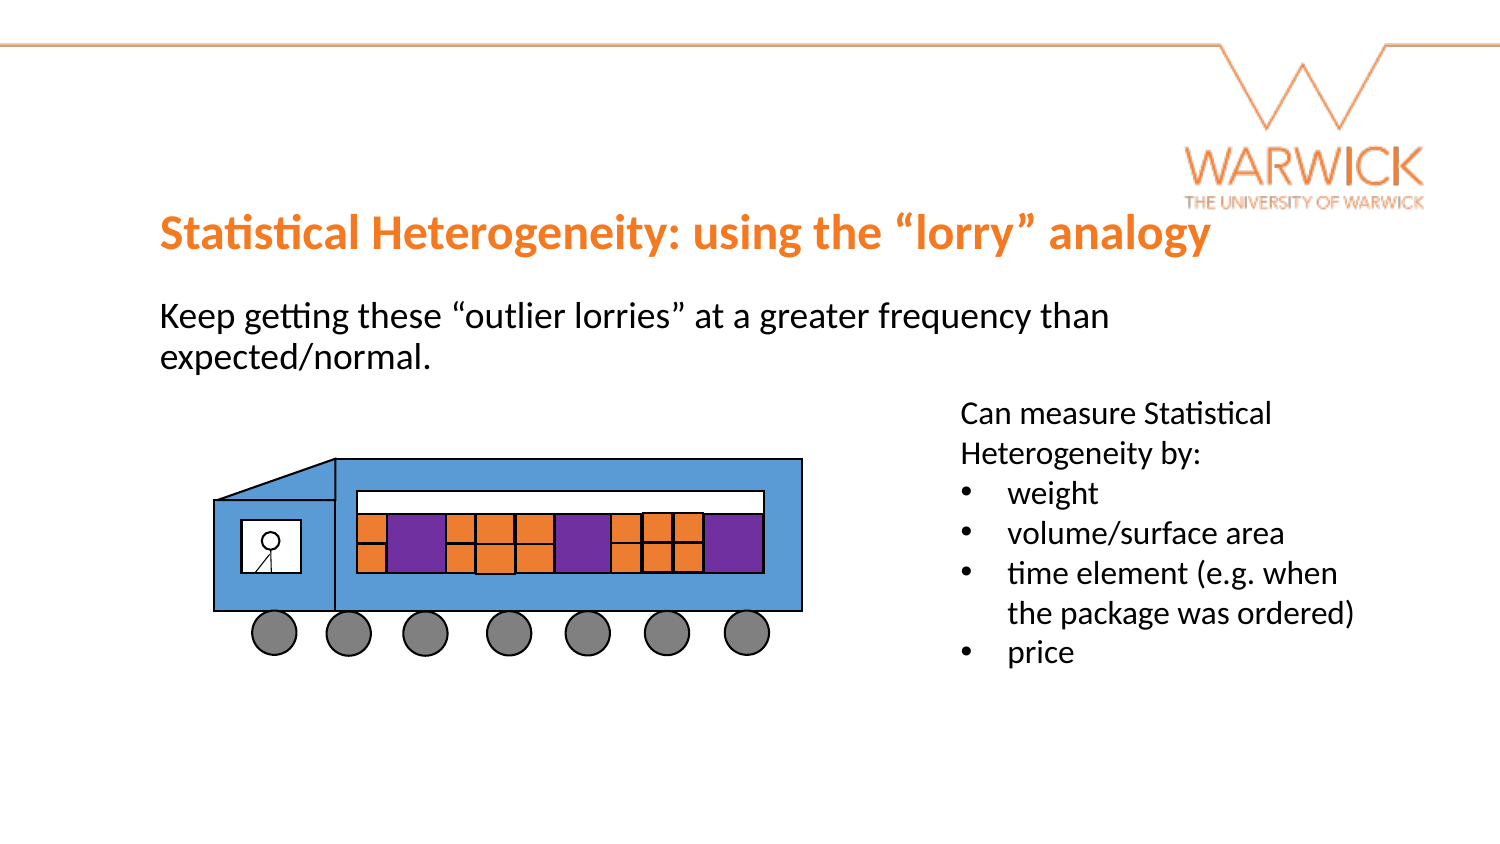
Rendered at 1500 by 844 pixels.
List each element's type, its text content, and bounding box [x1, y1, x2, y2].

text_box [260, 530, 281, 551]
text_box [445, 544, 475, 574]
text_box [251, 609, 298, 656]
text_box [673, 543, 704, 573]
text_box [402, 610, 449, 657]
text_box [254, 554, 270, 573]
text_box Can measure Statistical Heterogeneity by: weight volume/surface area time element (e.g. when the package was ordered) price [945, 383, 1377, 678]
text_box [386, 513, 445, 574]
text_box [703, 513, 764, 574]
text_box [553, 513, 610, 574]
text_box [643, 609, 691, 657]
text_box [485, 610, 533, 657]
text_box [564, 610, 611, 657]
text_box [610, 544, 642, 574]
text_box [213, 499, 336, 612]
text_box [475, 513, 515, 545]
list Keep getting these “outlier lorries” at a greater frequency than expected/normal. [145, 289, 1170, 741]
text_box [642, 512, 673, 543]
text_box [356, 490, 765, 574]
text_box [325, 610, 372, 657]
text_box [336, 458, 803, 612]
text_box [445, 513, 475, 544]
text_box [610, 513, 642, 544]
text_box [723, 609, 771, 656]
text_box [216, 457, 337, 502]
text_box [516, 545, 553, 574]
text_box [642, 543, 673, 573]
text_box [475, 543, 516, 575]
text_box [356, 544, 386, 574]
text_box [515, 513, 553, 545]
text_box [673, 512, 704, 543]
list Statistical Heterogeneity: using the “lorry” analogy [145, 199, 1239, 262]
text_box [356, 513, 388, 544]
text_box [240, 519, 302, 574]
